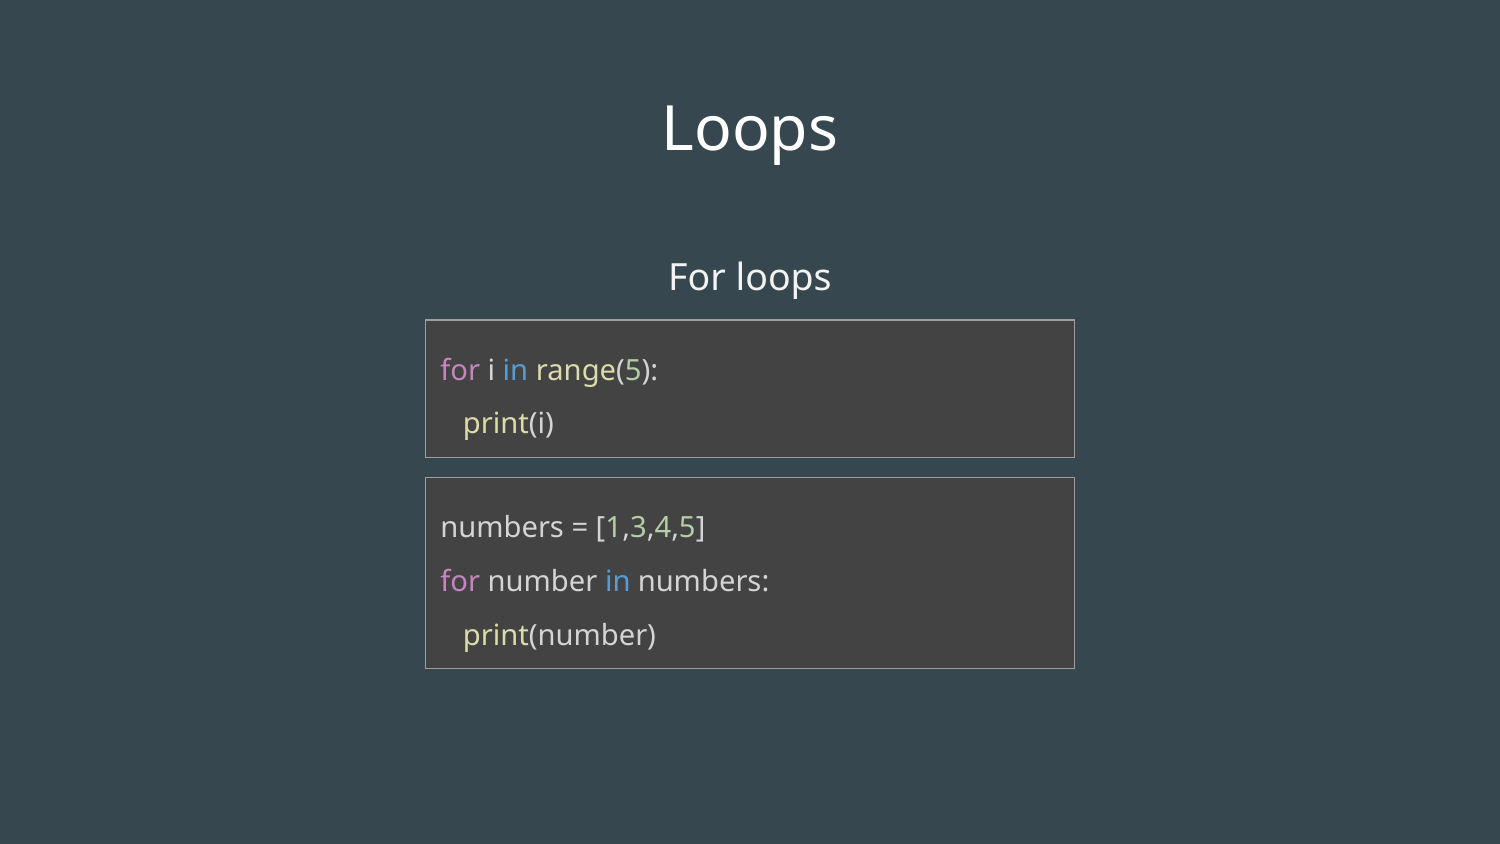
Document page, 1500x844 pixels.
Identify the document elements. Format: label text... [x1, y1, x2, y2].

table_header for i in range(5): print(i) [426, 321, 1074, 457]
list For loops [360, 230, 1140, 304]
table_header numbers = [1,3,4,5] for number in numbers: print(number) [426, 478, 1074, 668]
title Loops [51, 72, 1449, 167]
